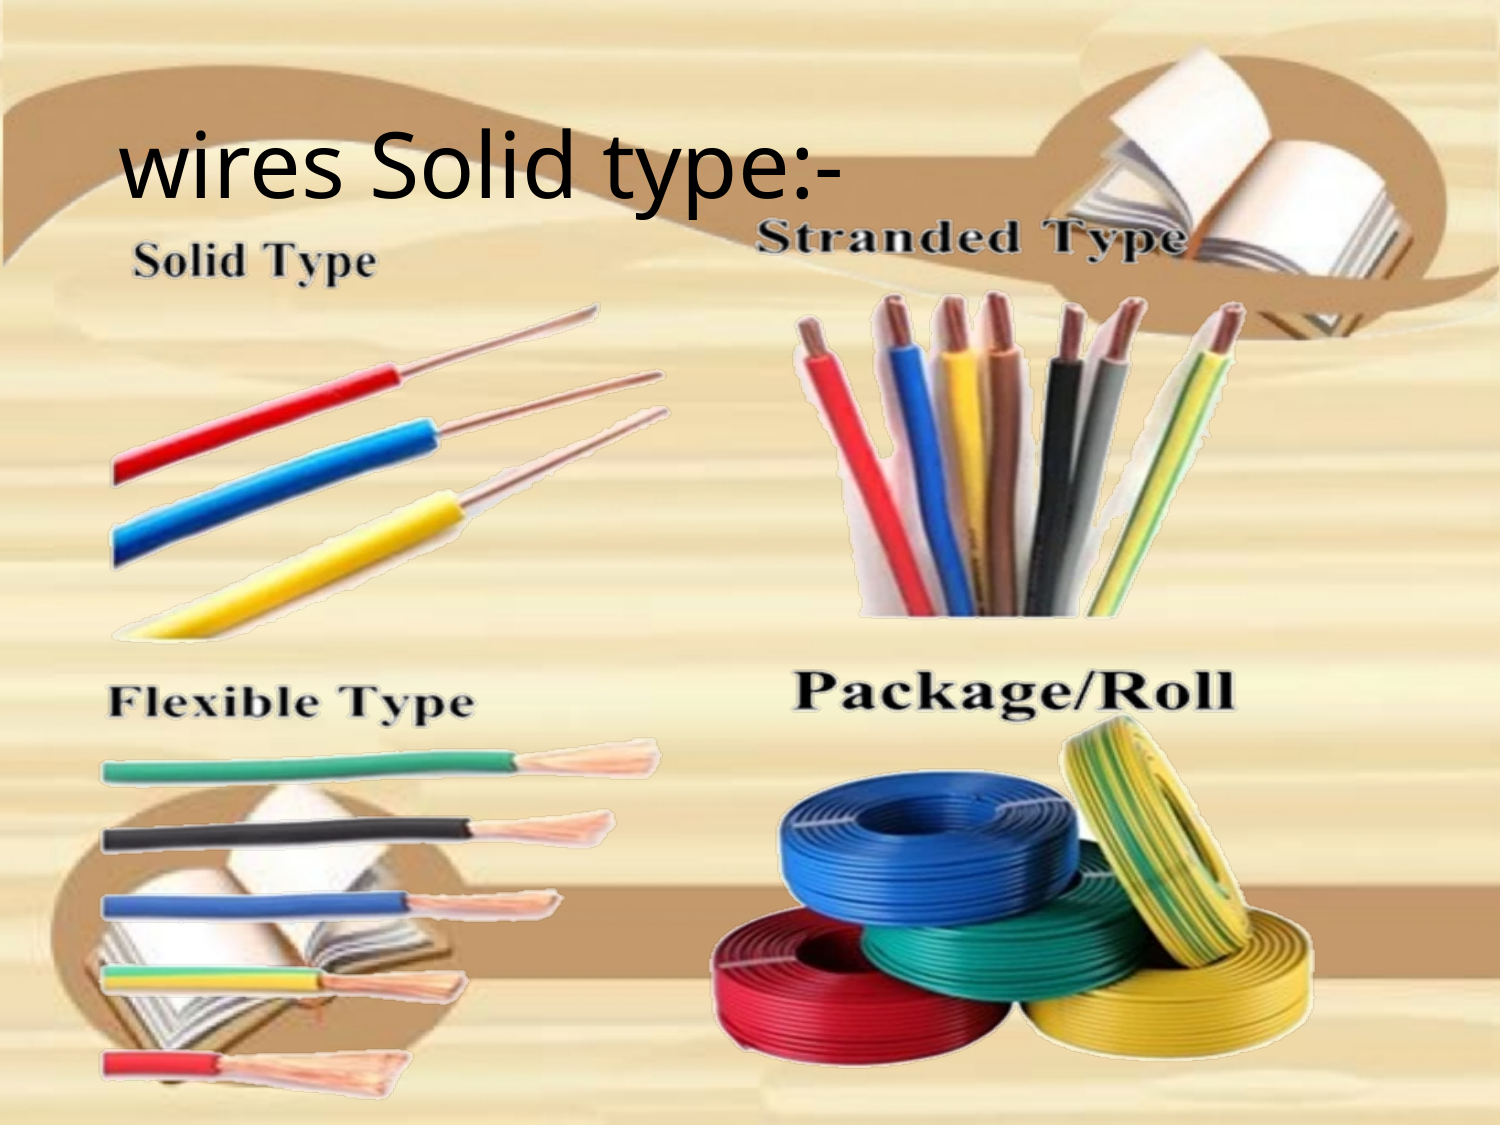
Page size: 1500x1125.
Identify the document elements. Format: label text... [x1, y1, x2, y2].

title wires Solid type:- [103, 59, 1397, 278]
picture [0, 0, 1500, 1125]
